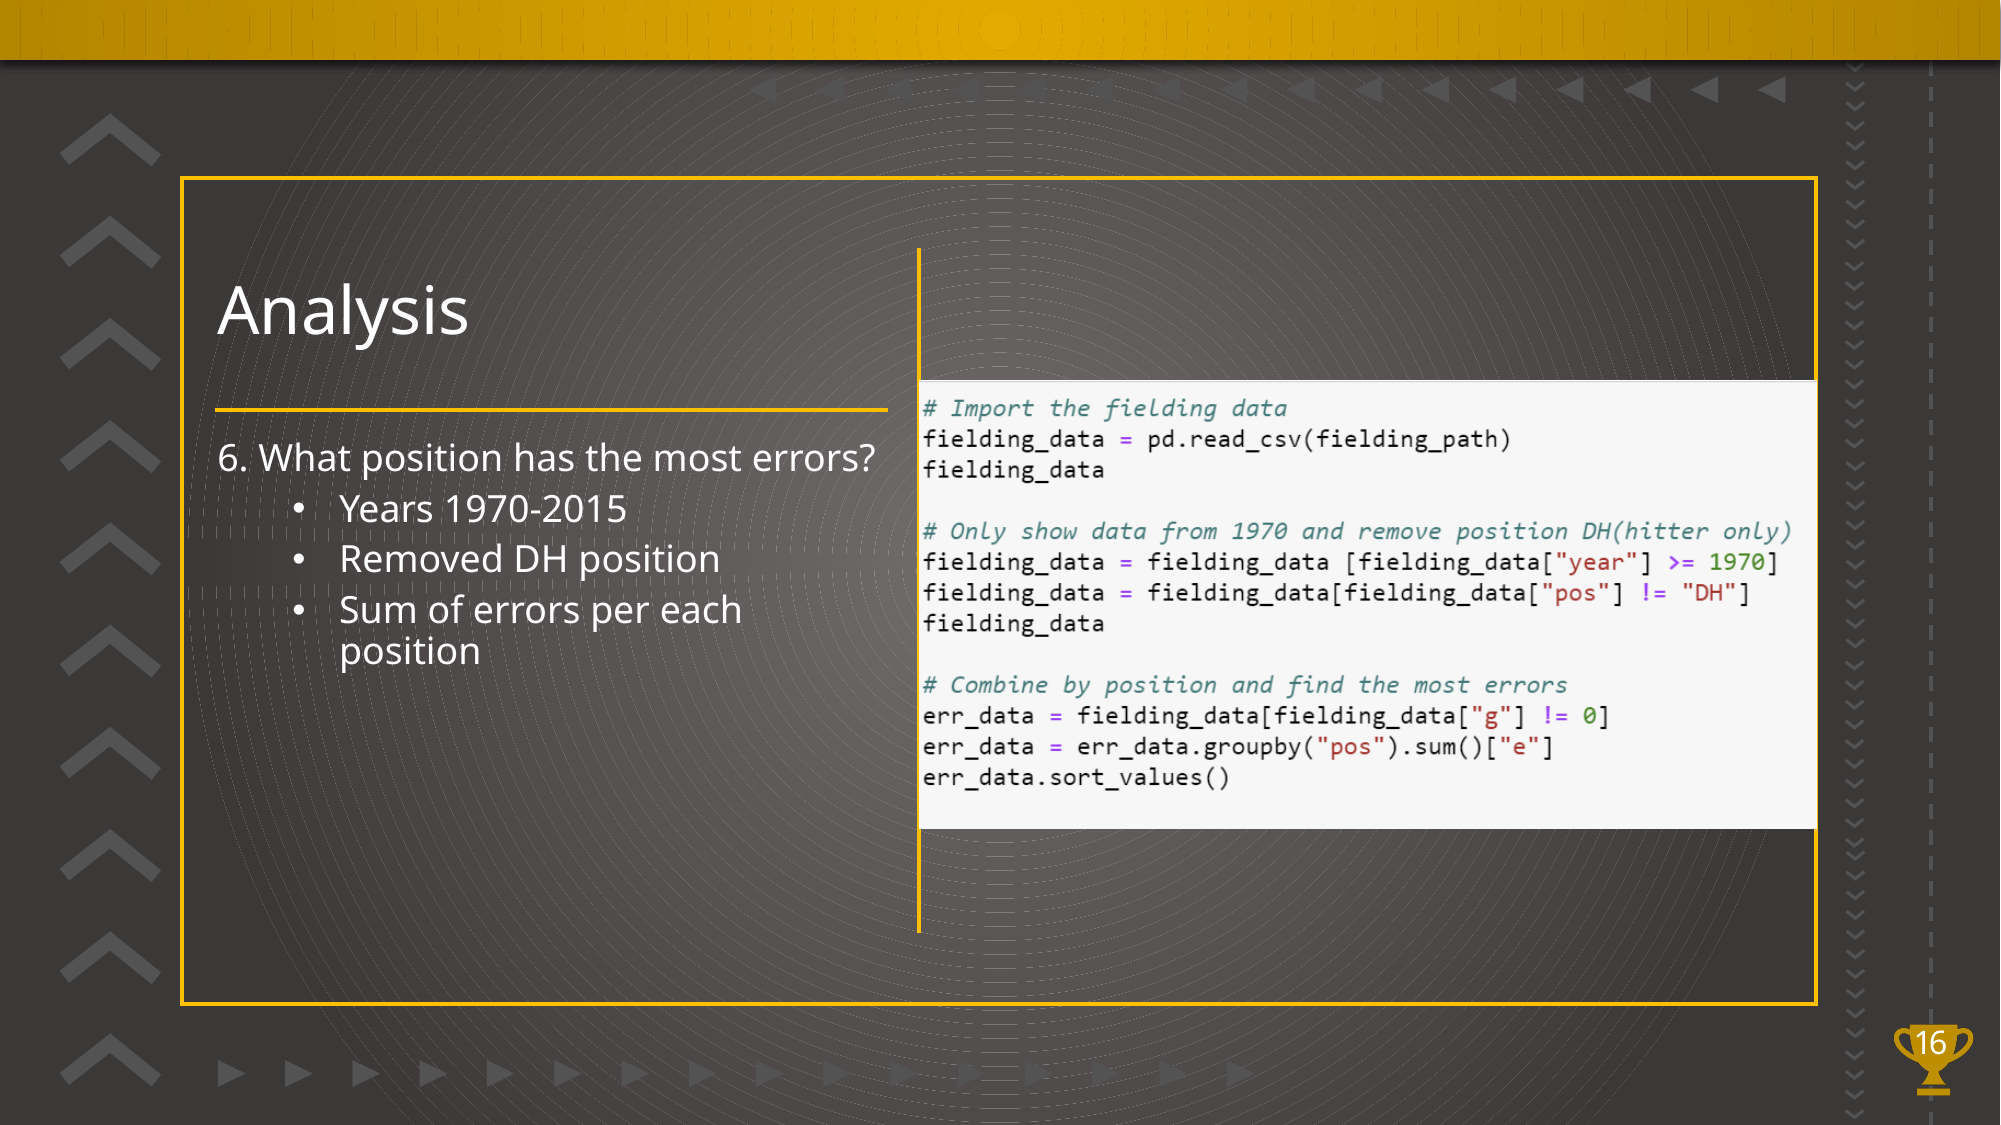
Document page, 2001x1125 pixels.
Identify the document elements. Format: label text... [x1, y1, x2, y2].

list 6. What position has the most errors? Years 1970-2015 Removed DH position Sum of errors per each position [187, 409, 915, 992]
picture [919, 380, 1817, 829]
picture [1889, 1015, 1978, 1105]
title Analysis [186, 216, 916, 409]
slide_number 16 [1512, 1014, 1963, 1074]
